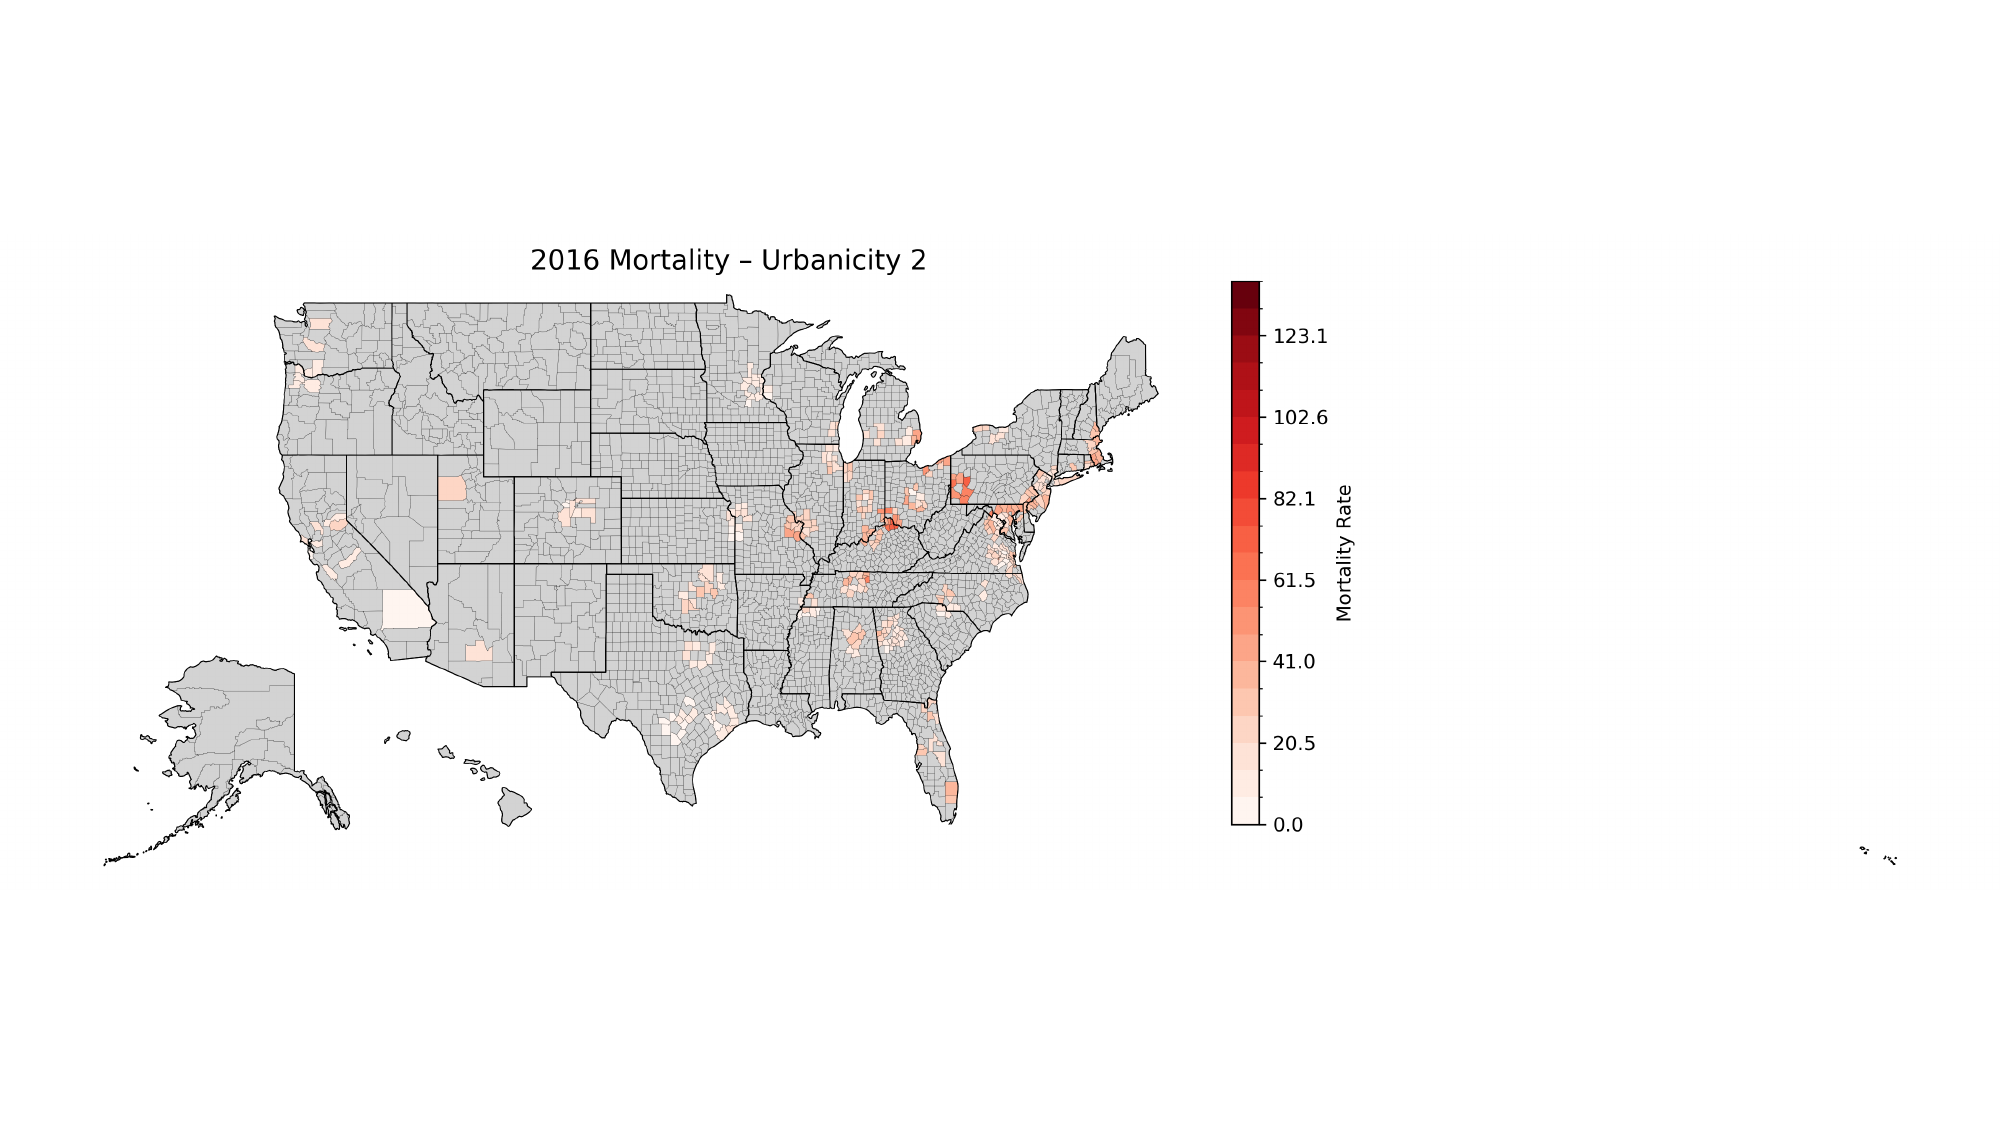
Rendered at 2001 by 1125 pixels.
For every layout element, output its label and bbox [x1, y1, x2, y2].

picture [0, 234, 2000, 891]
